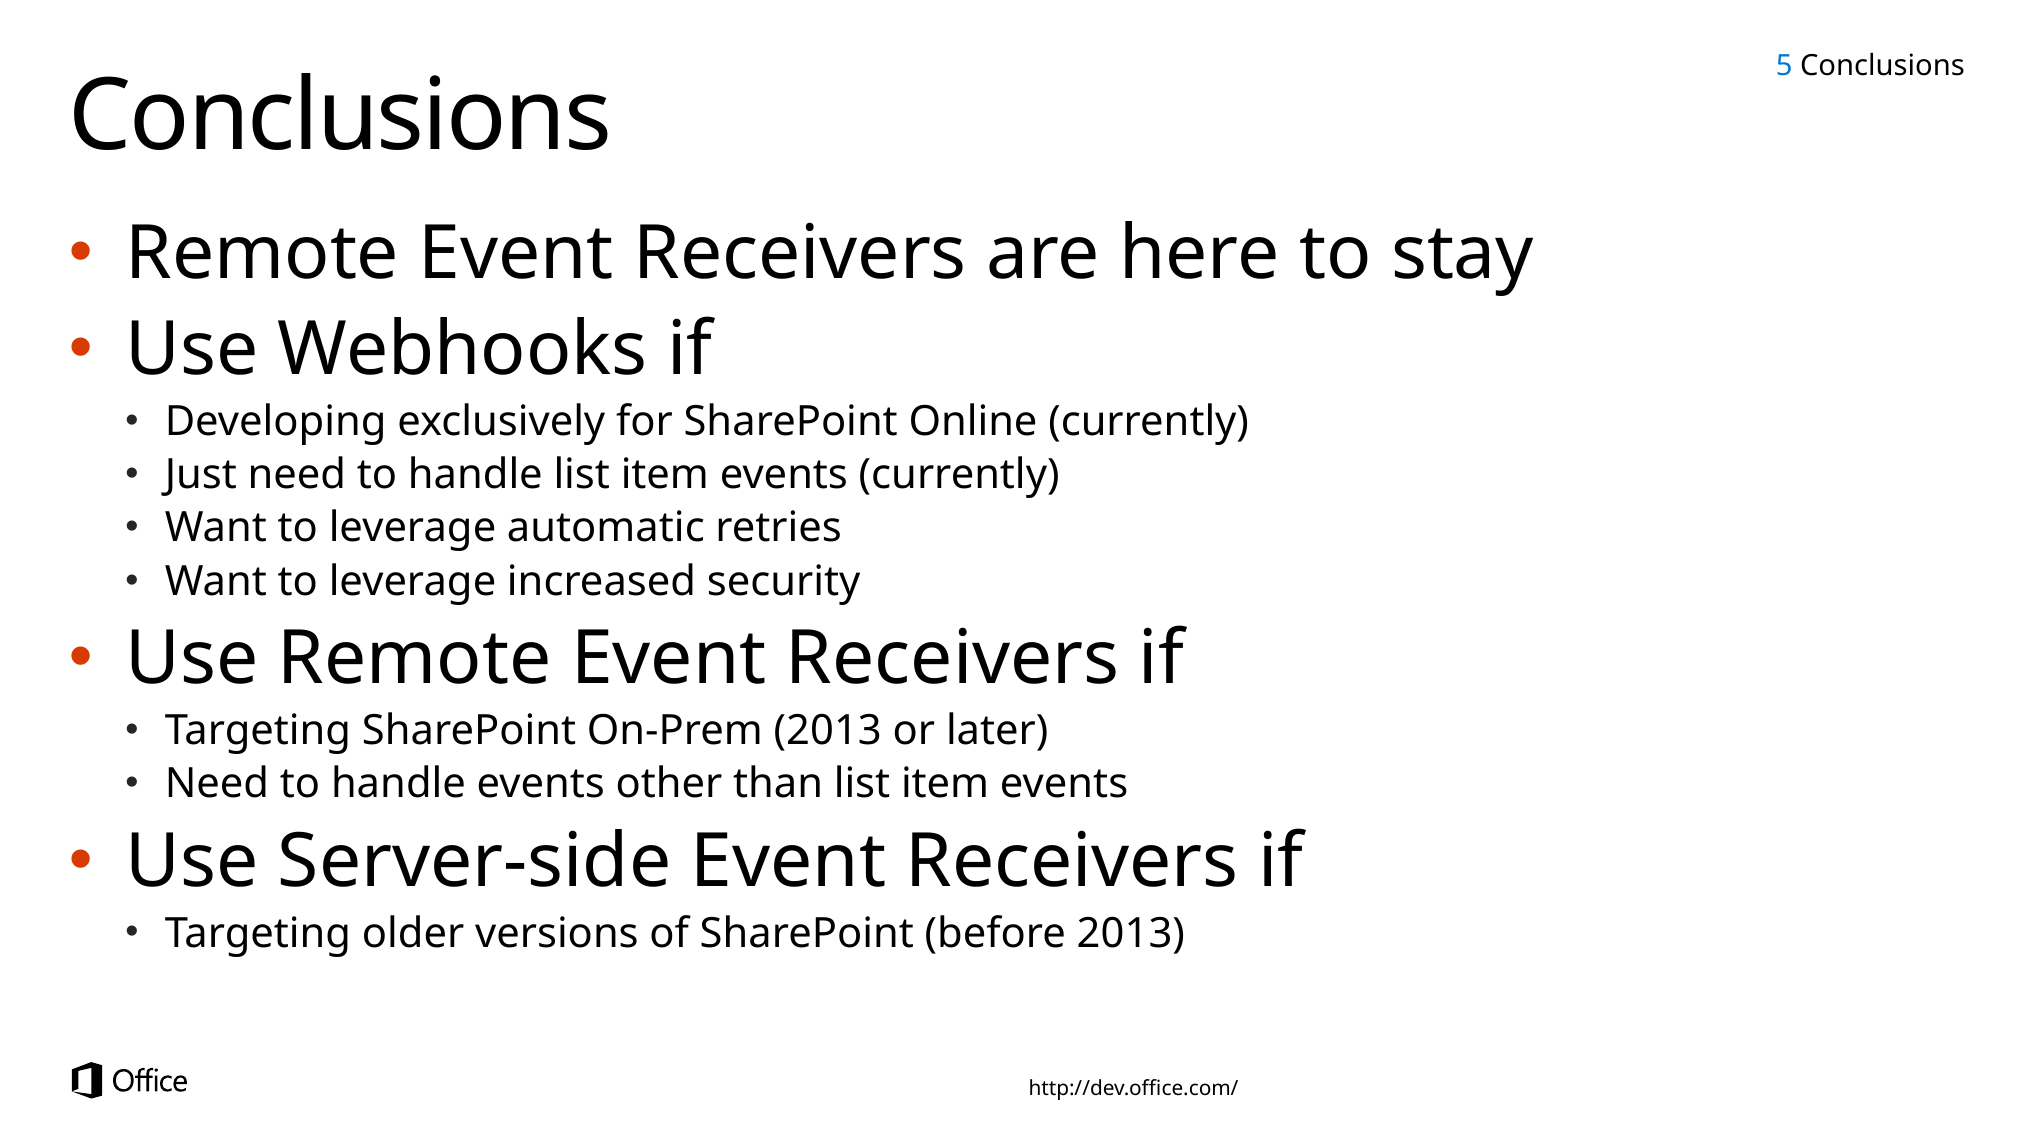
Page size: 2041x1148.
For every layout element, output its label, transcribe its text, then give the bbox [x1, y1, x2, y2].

footer 5 Conclusions [1306, 48, 1996, 110]
title Conclusions [45, 48, 1996, 199]
list Remote Event Receivers are here to stay Use Webhooks if Developing exclusively for SharePoint Online (currently) Just need to handle list item events (currently) Want to leverage automatic retries Want to leverage increased security Use Remote Event Receivers if Targeting SharePoint On-Prem (2013 or later) Need to handle events other than list item events Use Server-side Event Receivers if Targeting older versions of SharePoint (before 2013) [45, 199, 1996, 1000]
